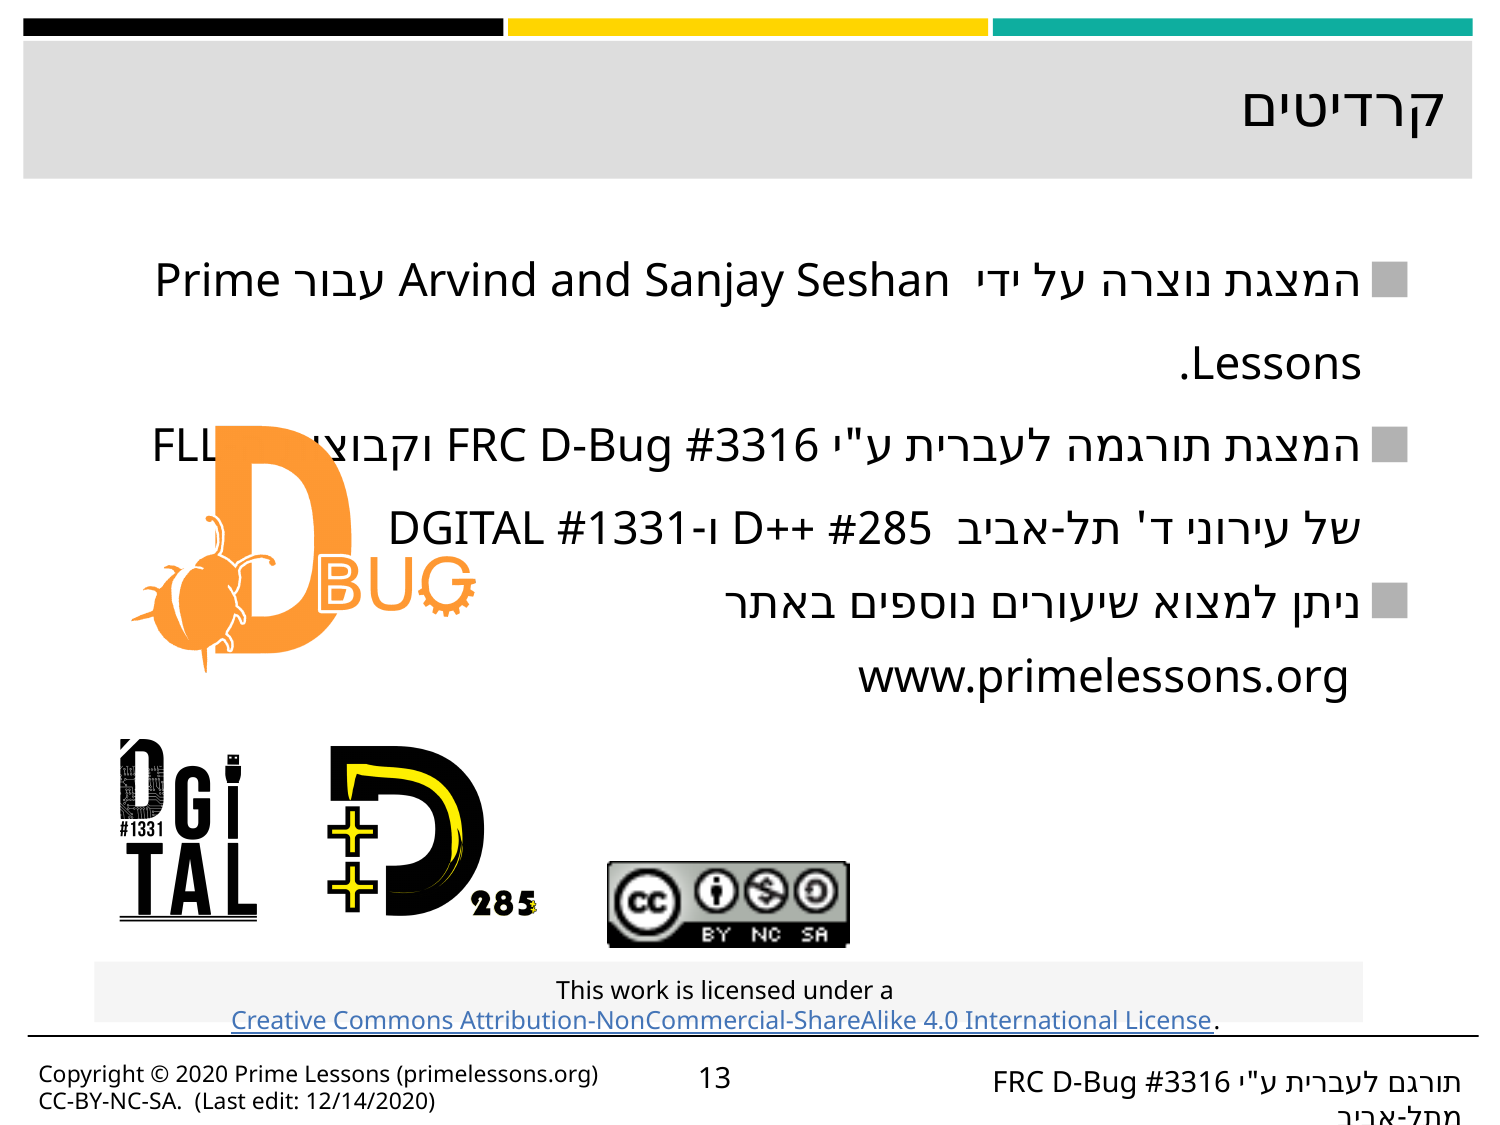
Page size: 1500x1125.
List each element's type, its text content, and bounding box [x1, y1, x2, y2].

text_box This work is licensed under a Creative Commons Attribution-NonCommercial-ShareAlike 4.0 International License. [94, 961, 1363, 1023]
title קרדיטים [28, 60, 1464, 148]
picture [94, 388, 513, 710]
picture [74, 734, 302, 925]
list המצגת נוצרה על ידי Arvind and Sanjay Seshan עבור Prime Lessons. המצגת תורגמה לעברית ע"י FRC D-Bug #3316 וקבוצות ה-FLL של עירוני ד' תל-אביב #285 ++D ו-DGITAL #1331 ניתן למצוא שיעורים נוספים באתר www.primelessons.org [75, 216, 1428, 743]
picture [314, 733, 542, 926]
footer Copyright © 2020 Prime Lessons (primelessons.org) CC-BY-NC-SA. (Last edit: 12/14/2020) [23, 1051, 622, 1112]
picture [607, 861, 851, 948]
slide_number ‹#› [682, 1051, 810, 1112]
